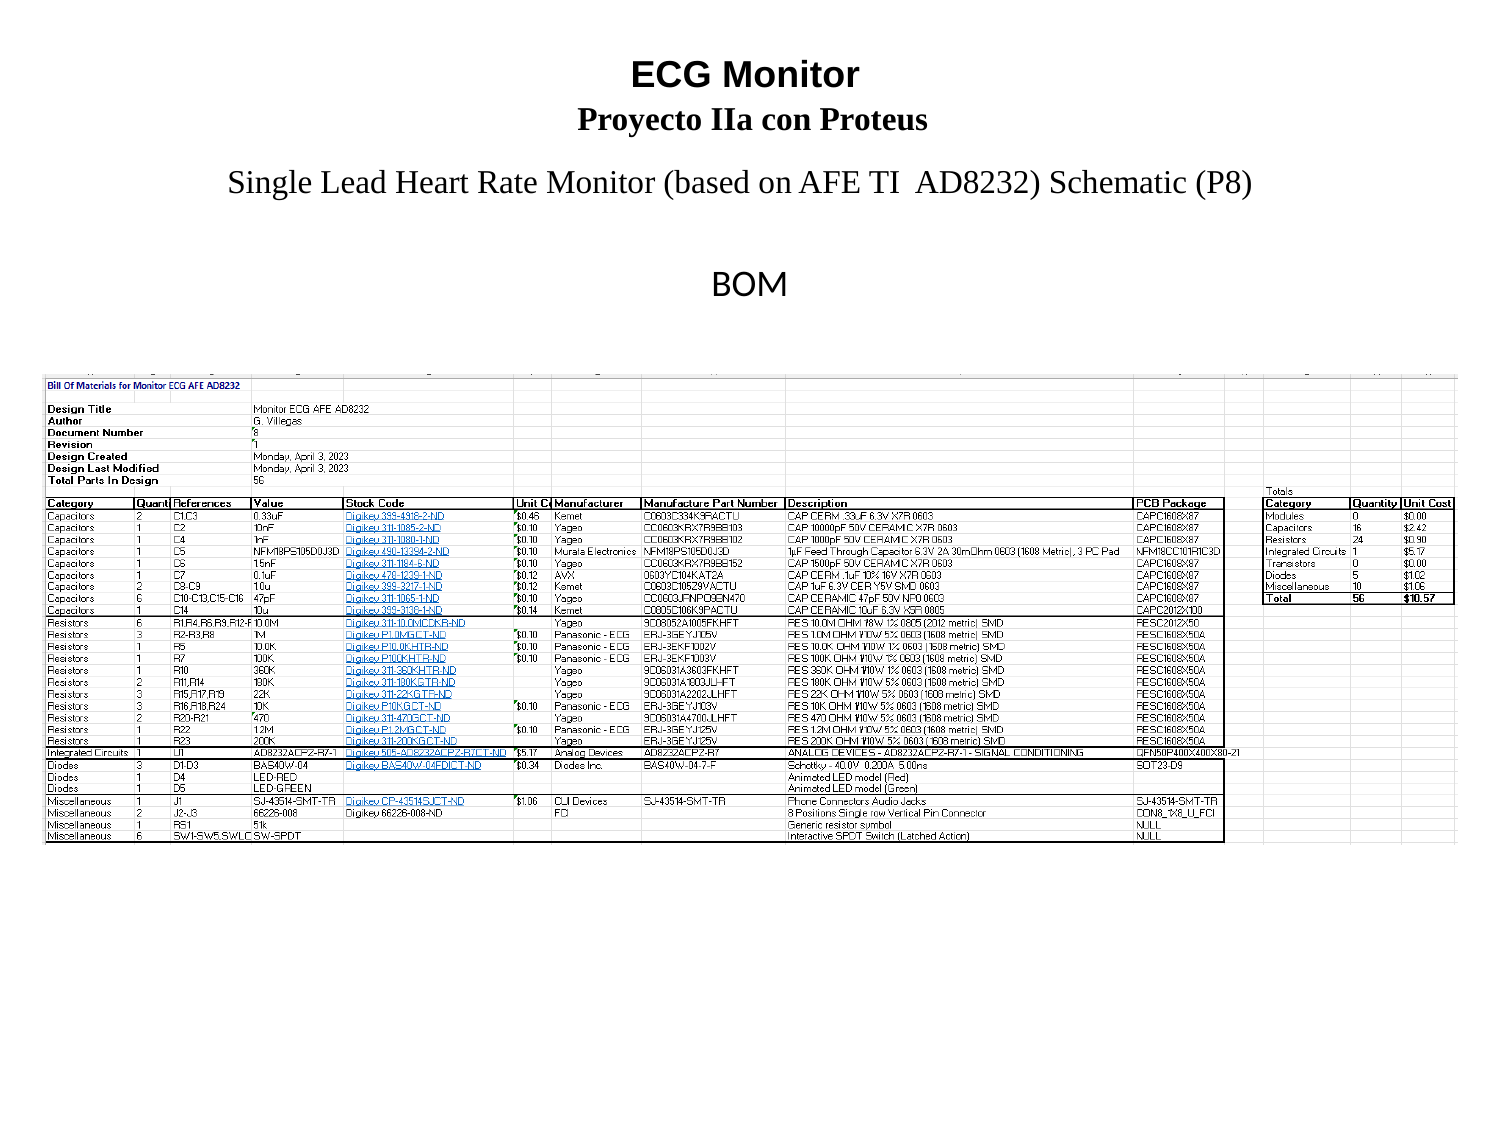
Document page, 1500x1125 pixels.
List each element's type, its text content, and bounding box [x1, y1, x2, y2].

text_box Single Lead Heart Rate Monitor (based on AFE TI AD8232) Schematic (P8) [212, 152, 1300, 208]
picture [42, 374, 1458, 845]
text_box Proyecto IIa con Proteus [562, 89, 950, 145]
text_box BOM [696, 251, 804, 312]
text_box ECG Monitor [615, 42, 888, 103]
